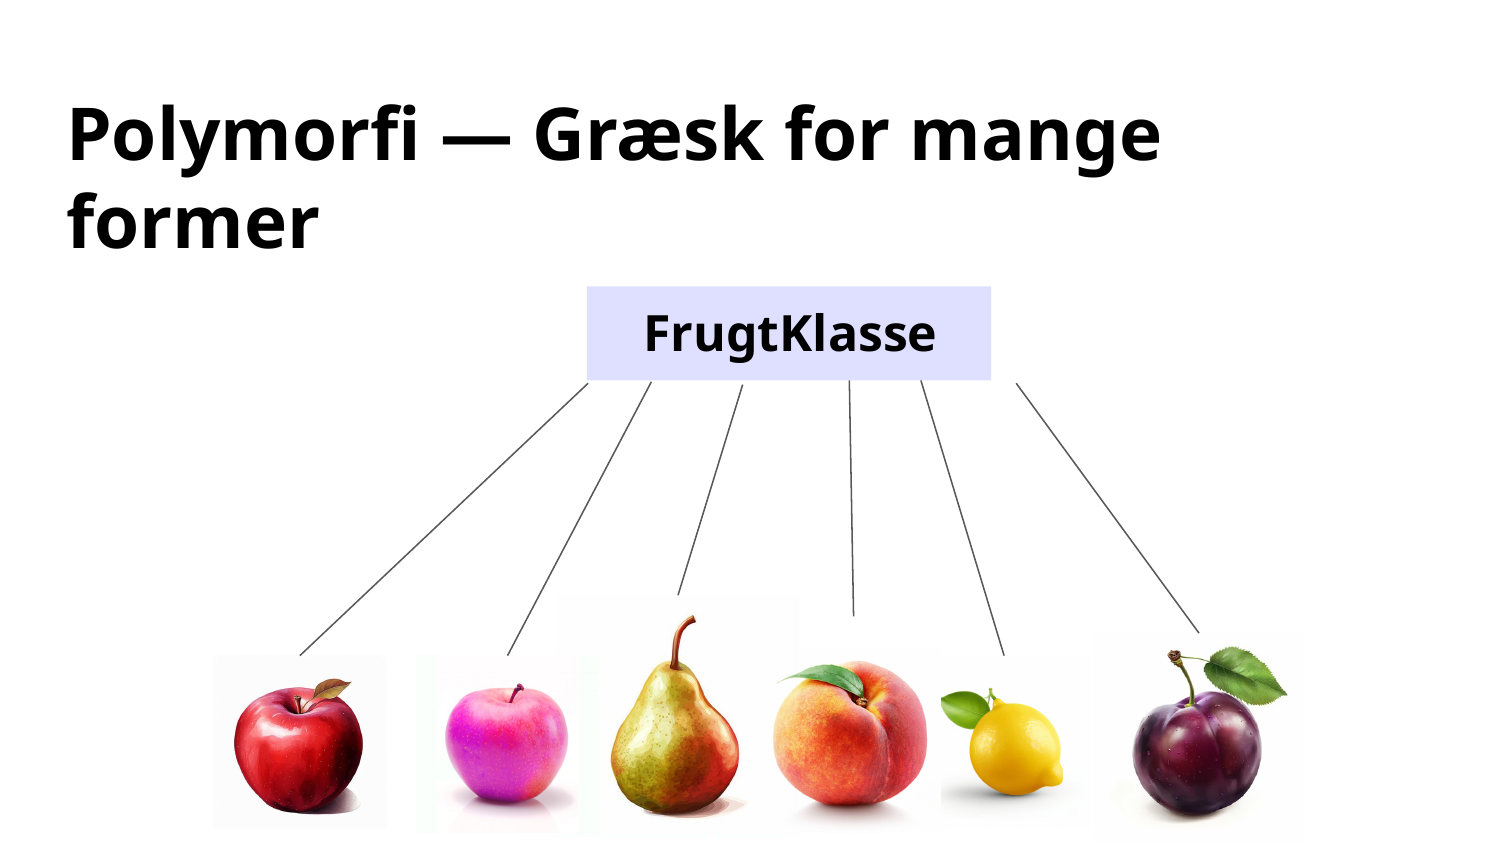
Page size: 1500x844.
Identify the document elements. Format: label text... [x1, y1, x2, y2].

picture [1094, 632, 1304, 843]
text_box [677, 384, 743, 596]
picture [213, 655, 387, 829]
title Polymorfi — Græsk for mange former [51, 72, 1449, 167]
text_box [1015, 382, 1200, 634]
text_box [920, 380, 1005, 656]
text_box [299, 382, 505, 656]
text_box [507, 381, 652, 656]
text_box FrugtKlasse [589, 286, 992, 385]
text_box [849, 380, 854, 617]
picture [416, 594, 1091, 838]
